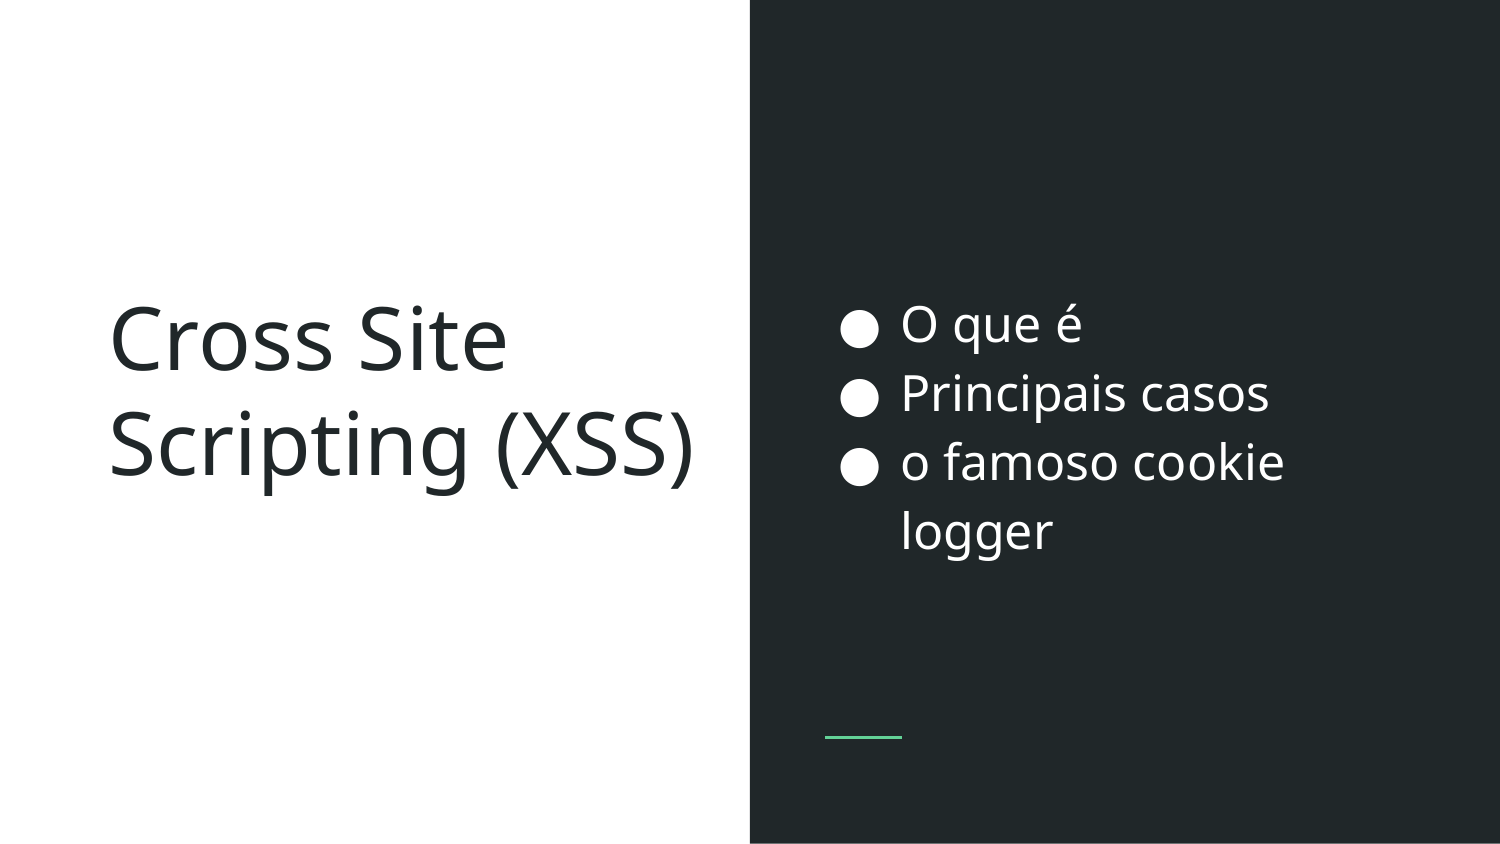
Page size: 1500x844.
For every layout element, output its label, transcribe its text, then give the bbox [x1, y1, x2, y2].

list O que é Principais casos o famoso cookie logger [810, 118, 1440, 725]
title Cross Site Scripting (XSS) [93, 260, 758, 509]
